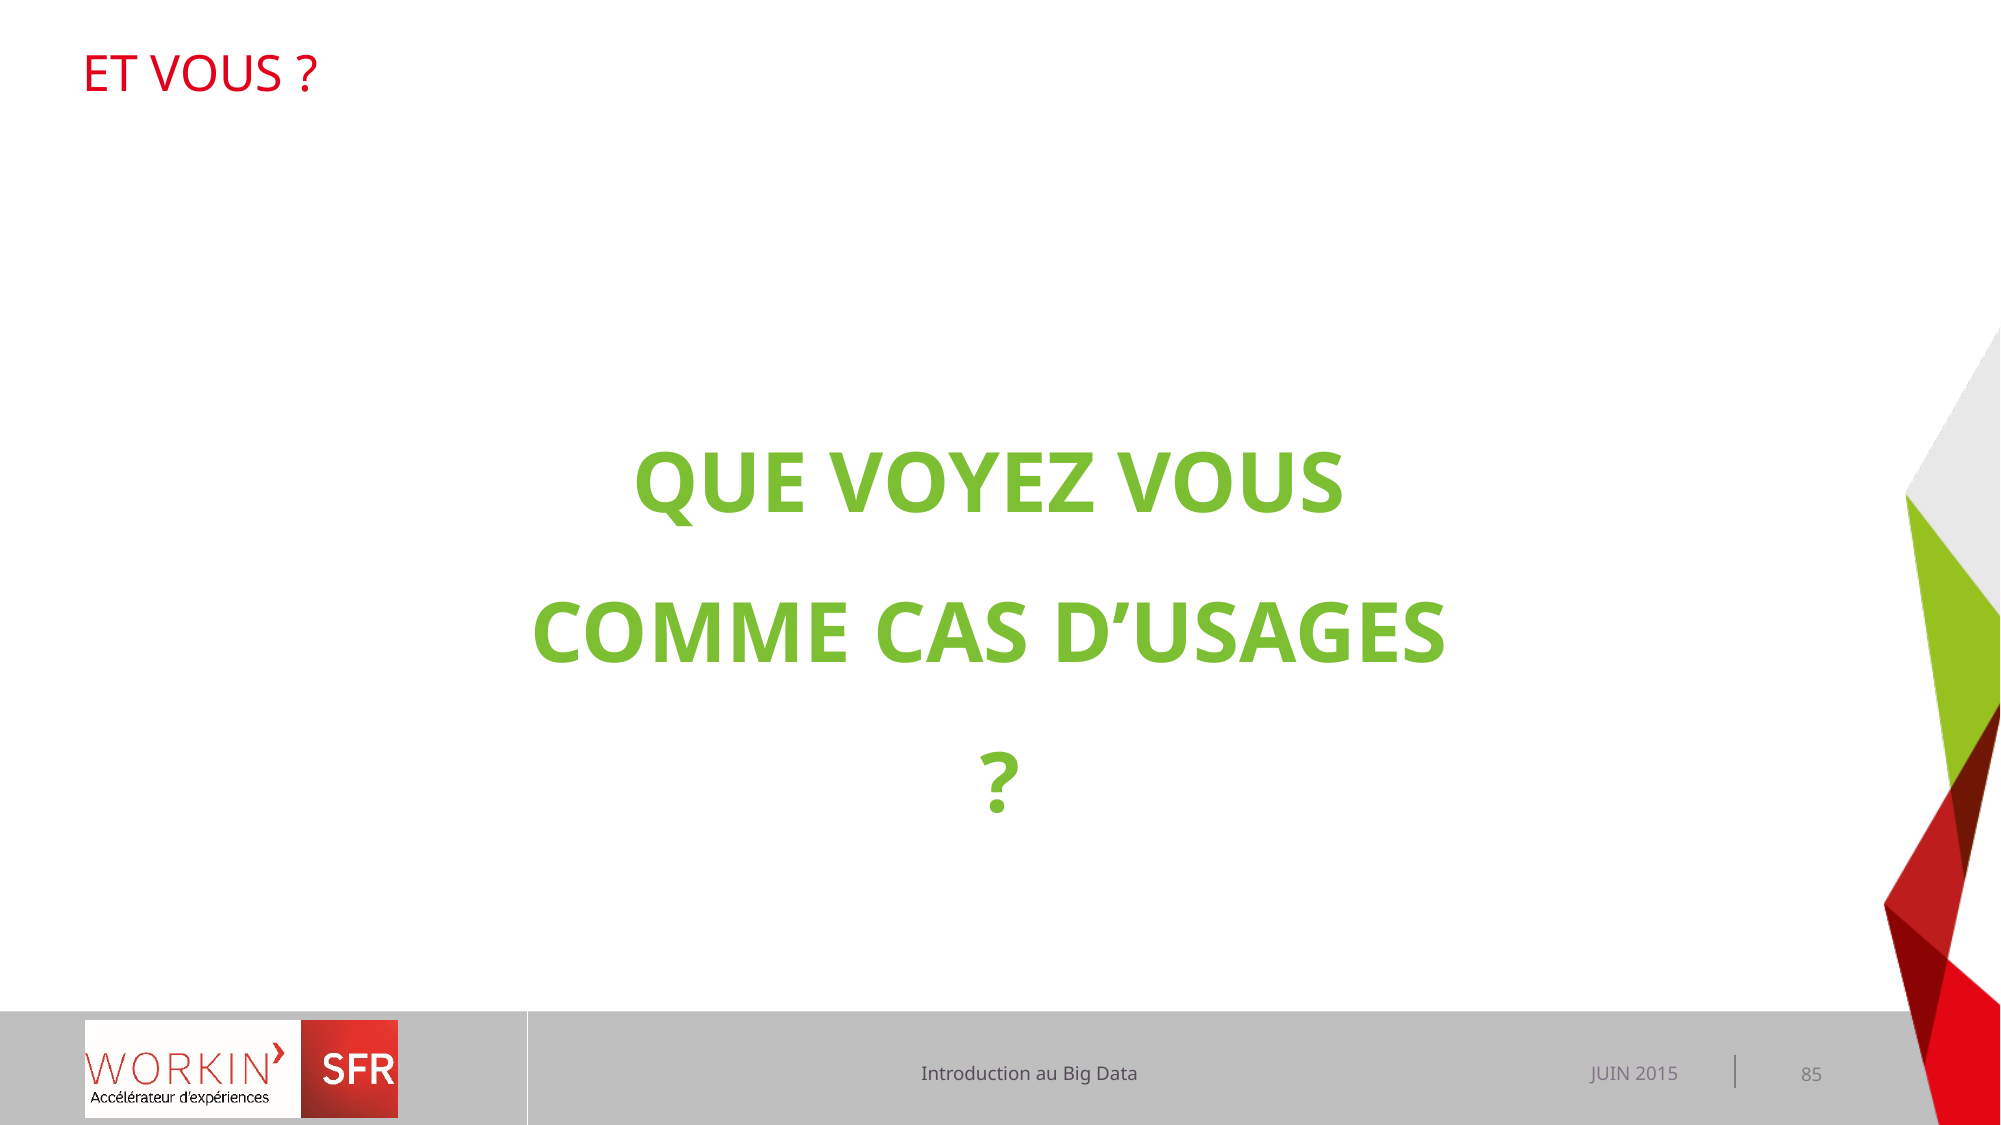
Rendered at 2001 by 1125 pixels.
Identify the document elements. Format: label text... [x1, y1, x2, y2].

slide_number 85 [1749, 1045, 1875, 1106]
slide_number JUIN 2015 [1538, 1043, 1731, 1104]
list QUE VOYEZ VOUS COMME CAS D’USAGES ? [55, 208, 1945, 1000]
title ET VOUS ? [55, 42, 1945, 185]
picture [1753, 239, 2001, 1125]
picture [85, 1020, 398, 1118]
